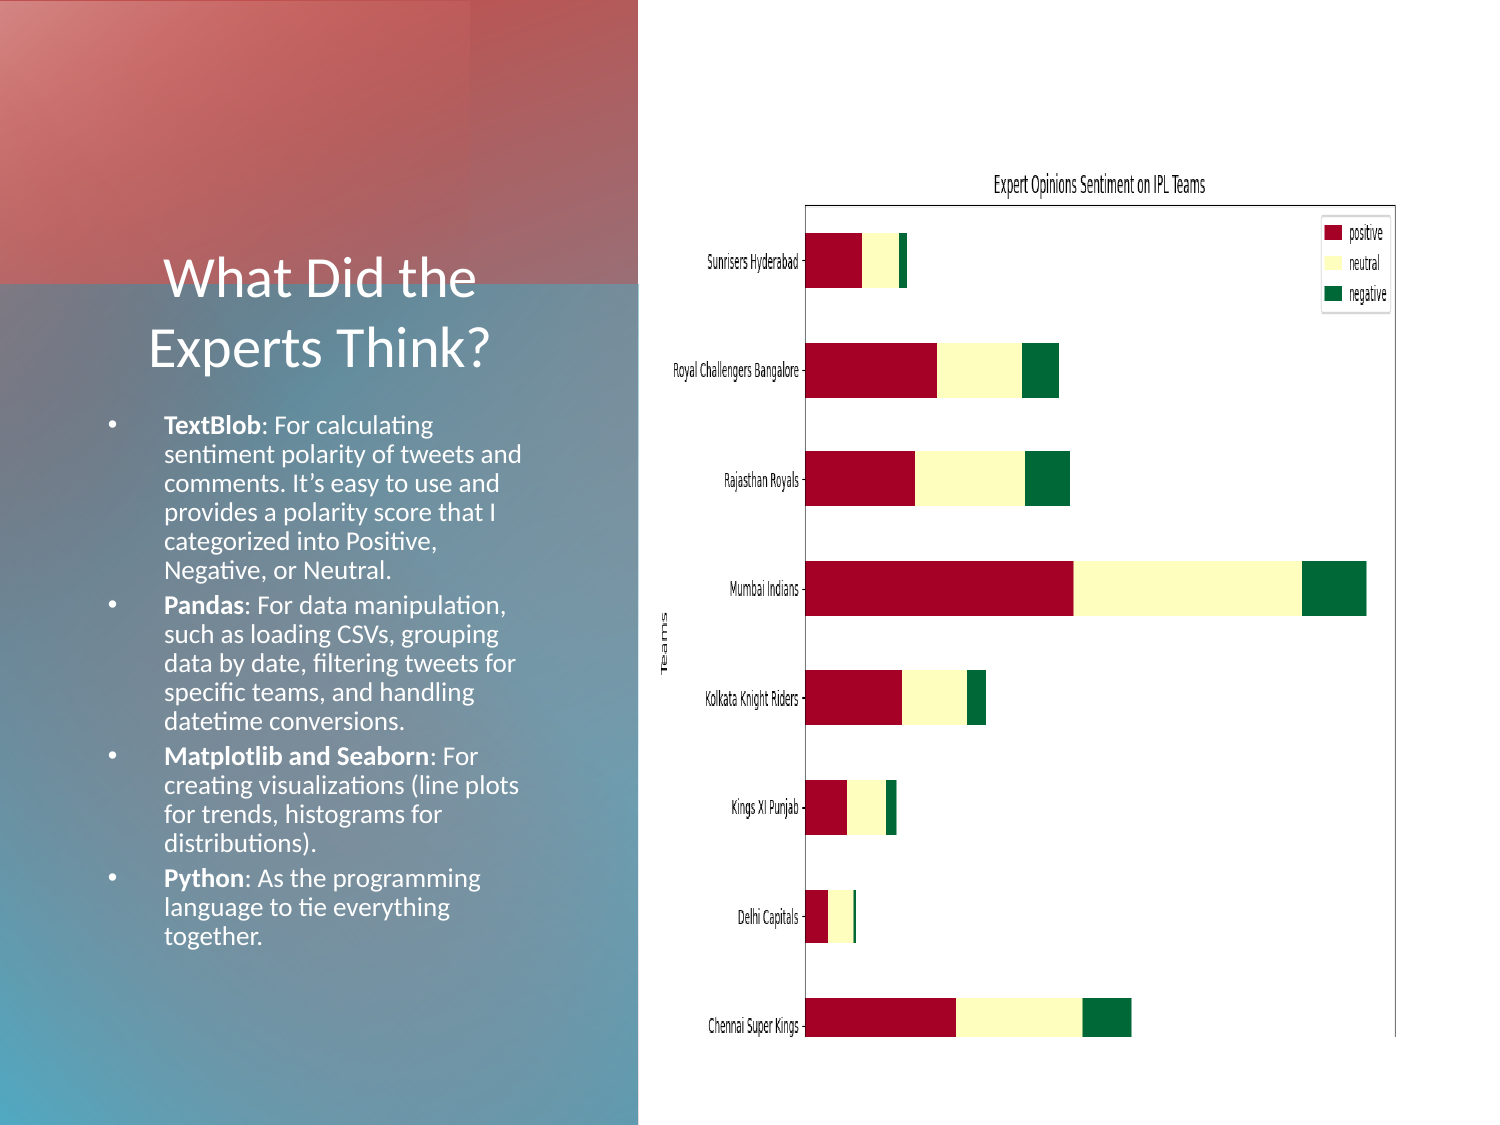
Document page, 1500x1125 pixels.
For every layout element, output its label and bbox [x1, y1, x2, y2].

picture [651, 151, 1405, 1037]
text_box [0, 0, 640, 1125]
